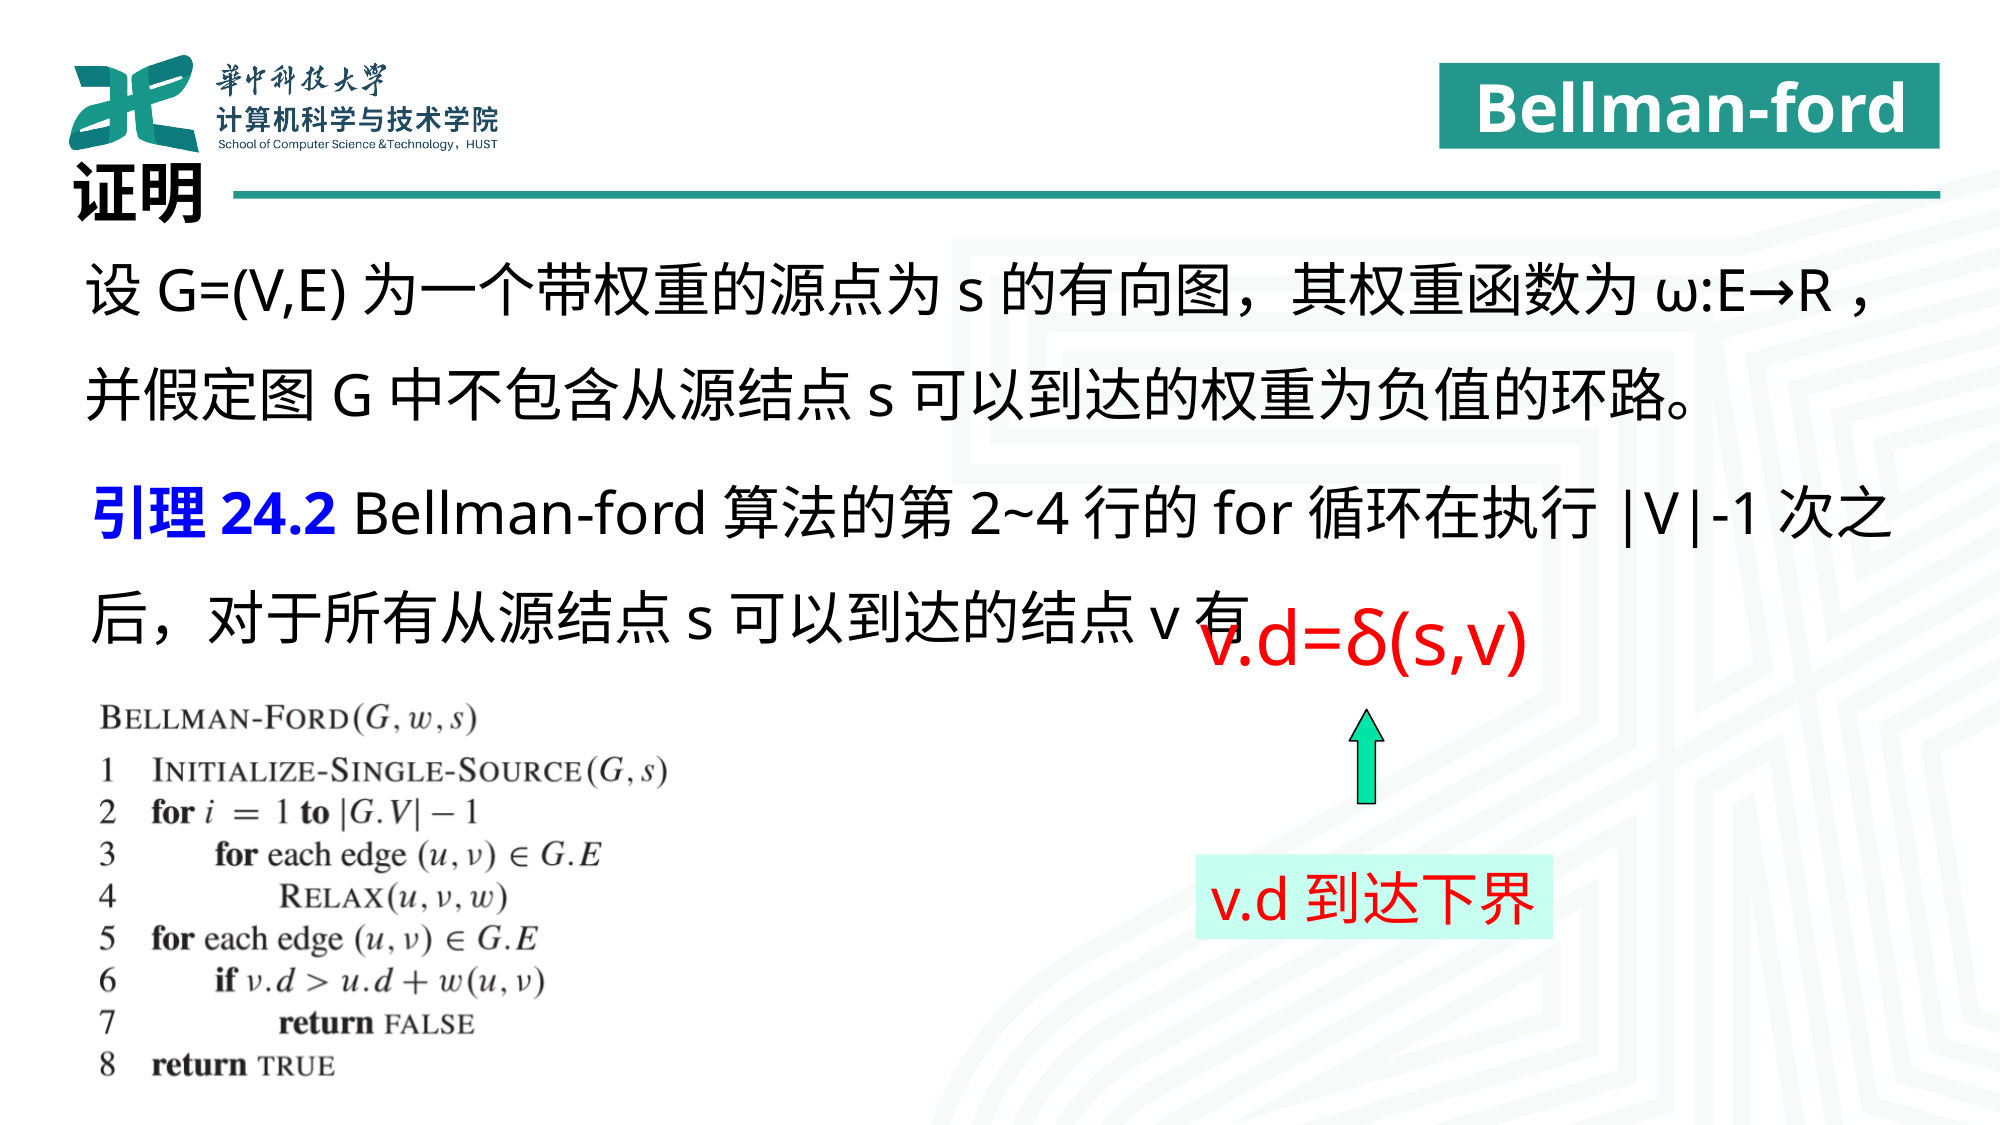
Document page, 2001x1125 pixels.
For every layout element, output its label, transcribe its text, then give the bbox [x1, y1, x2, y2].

text_box 证明 [56, 143, 225, 239]
picture [69, 55, 2000, 1125]
text_box [232, 190, 433, 200]
text_box Bellman-ford [1428, 58, 1955, 153]
text_box 引理24.2 Bellman-ford算法的第2~4行的for循环在执行|V|-1次之后，对于所有从源结点s可以到达的结点v有 [75, 434, 433, 659]
text_box 设G=(V,E)为一个带权重的源点为s的有向图，其权重函数为ω:E→R，并假定图G中不包含从源结点s可以到达的权重为负值的环路。 [69, 211, 433, 436]
